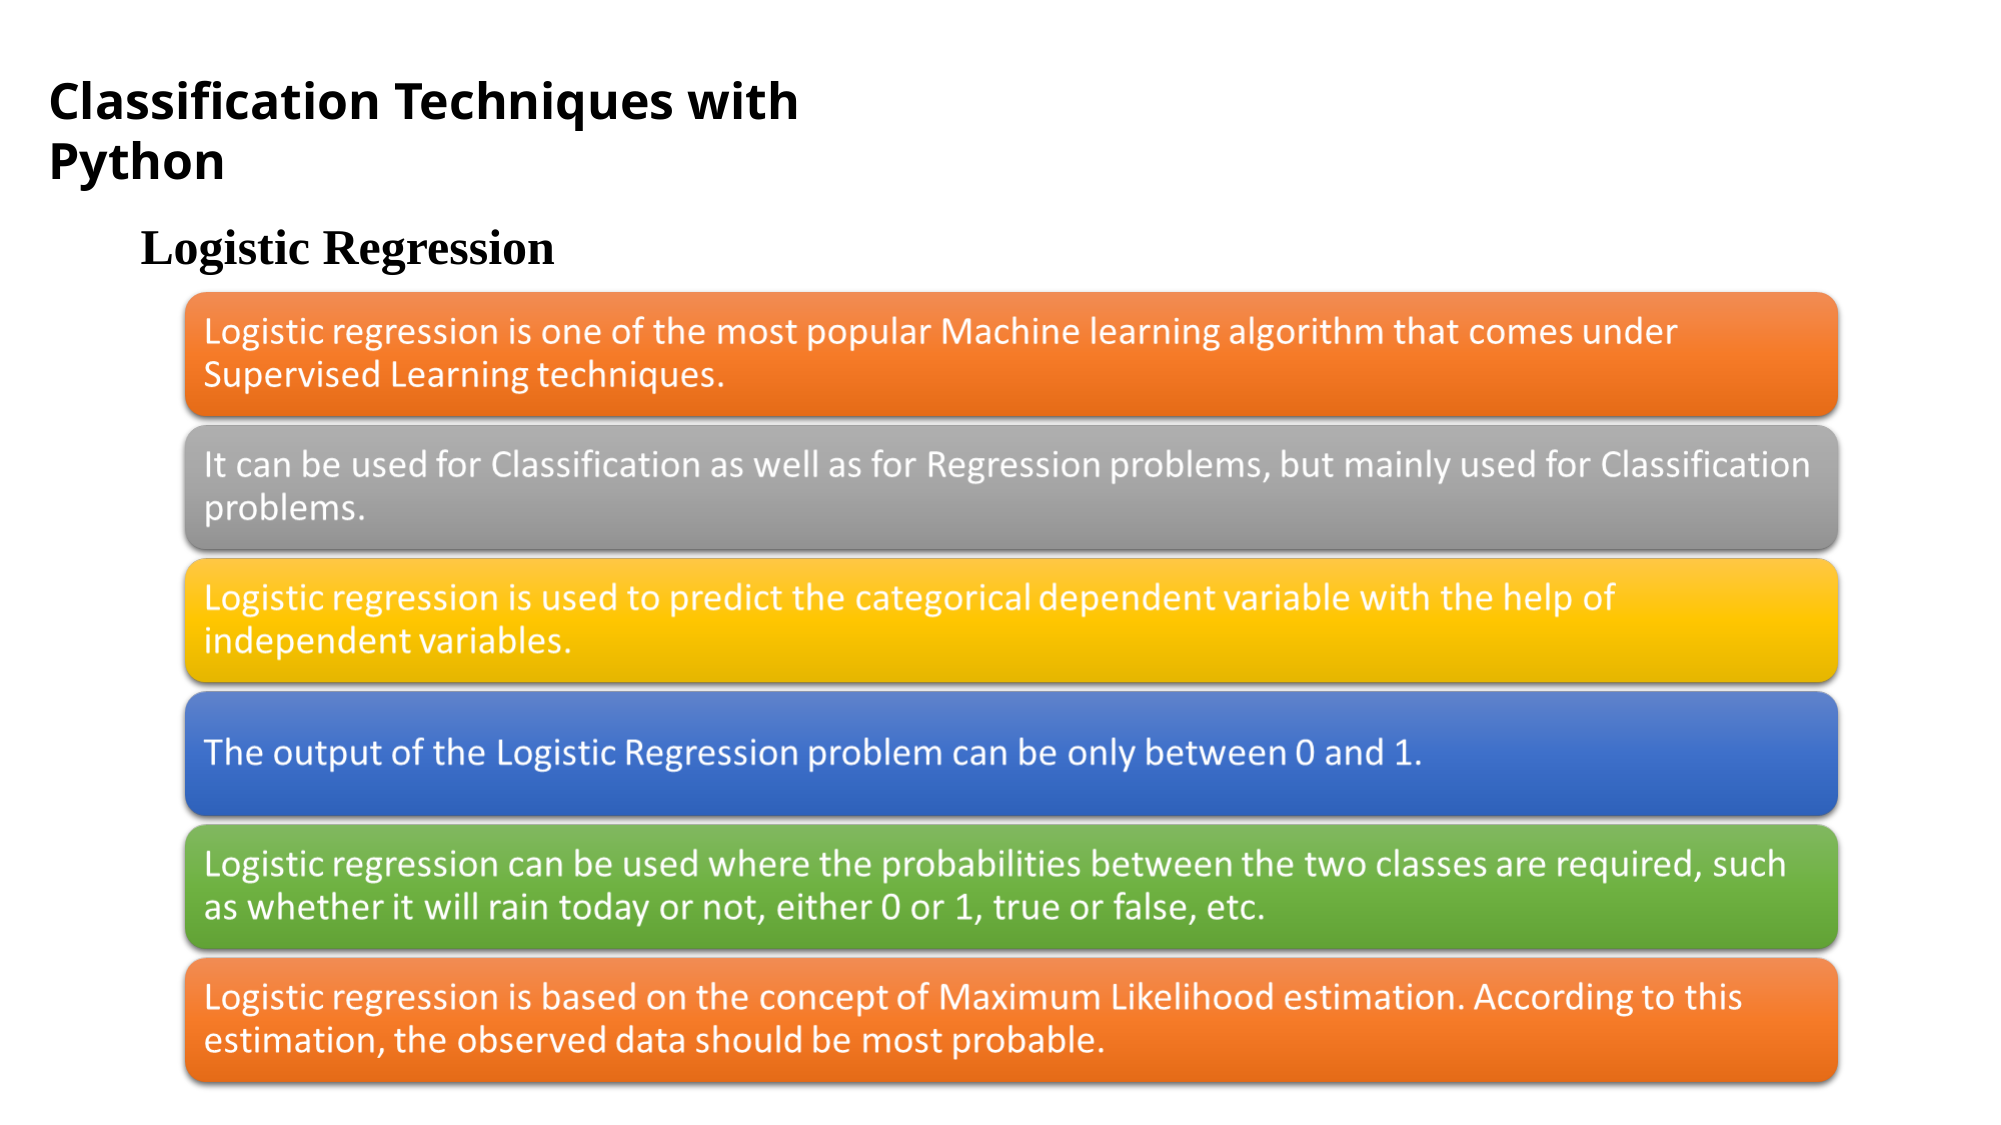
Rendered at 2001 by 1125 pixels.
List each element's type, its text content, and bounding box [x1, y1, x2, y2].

picture [168, 284, 1853, 1101]
text_box Classification Techniques with Python [33, 61, 1000, 197]
text_box Logistic Regression [66, 207, 2000, 283]
